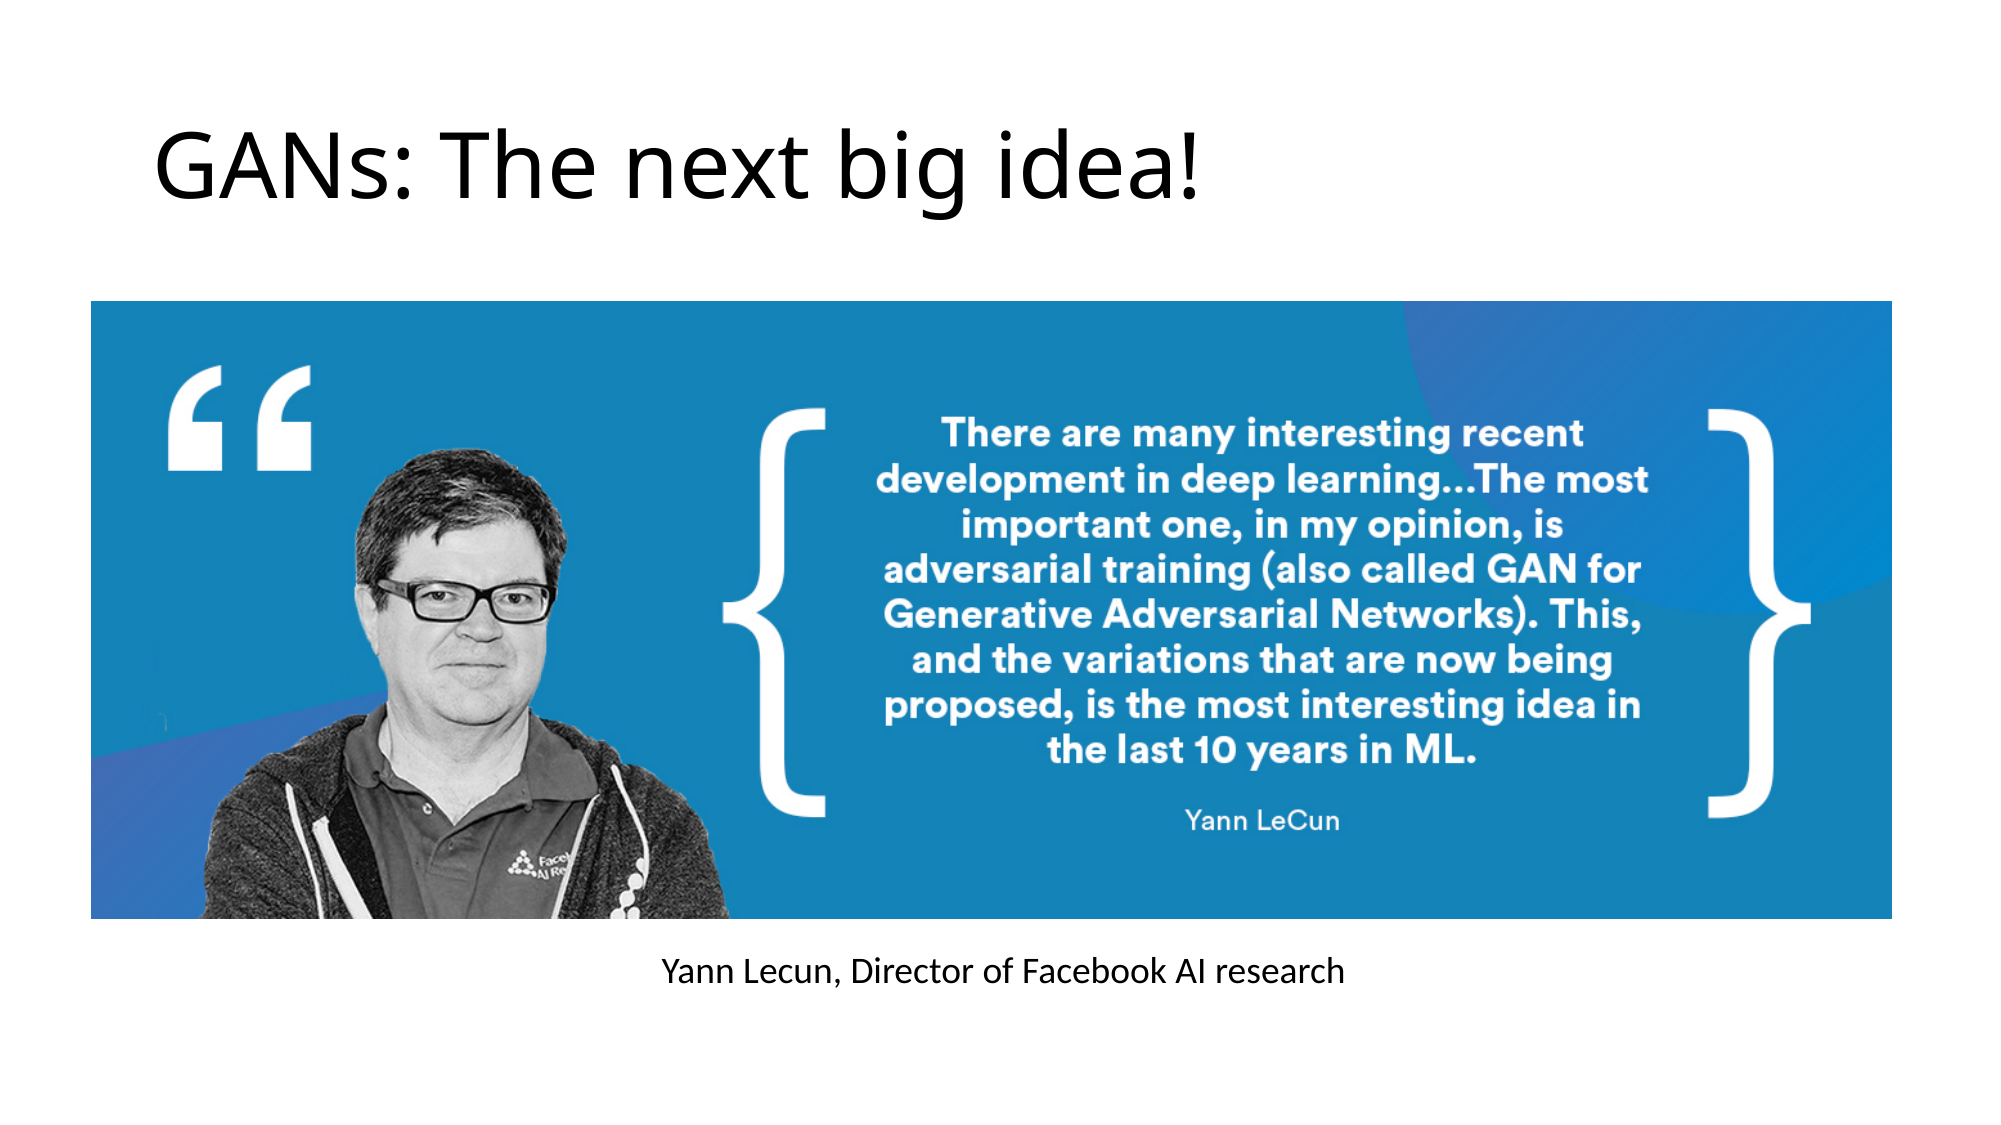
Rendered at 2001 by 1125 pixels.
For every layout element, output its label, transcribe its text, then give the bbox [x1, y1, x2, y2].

list Yann Lecun, Director of Facebook AI research [137, 943, 1863, 1014]
picture [91, 301, 1892, 920]
title GANs: The next big idea! [137, 59, 1863, 278]
